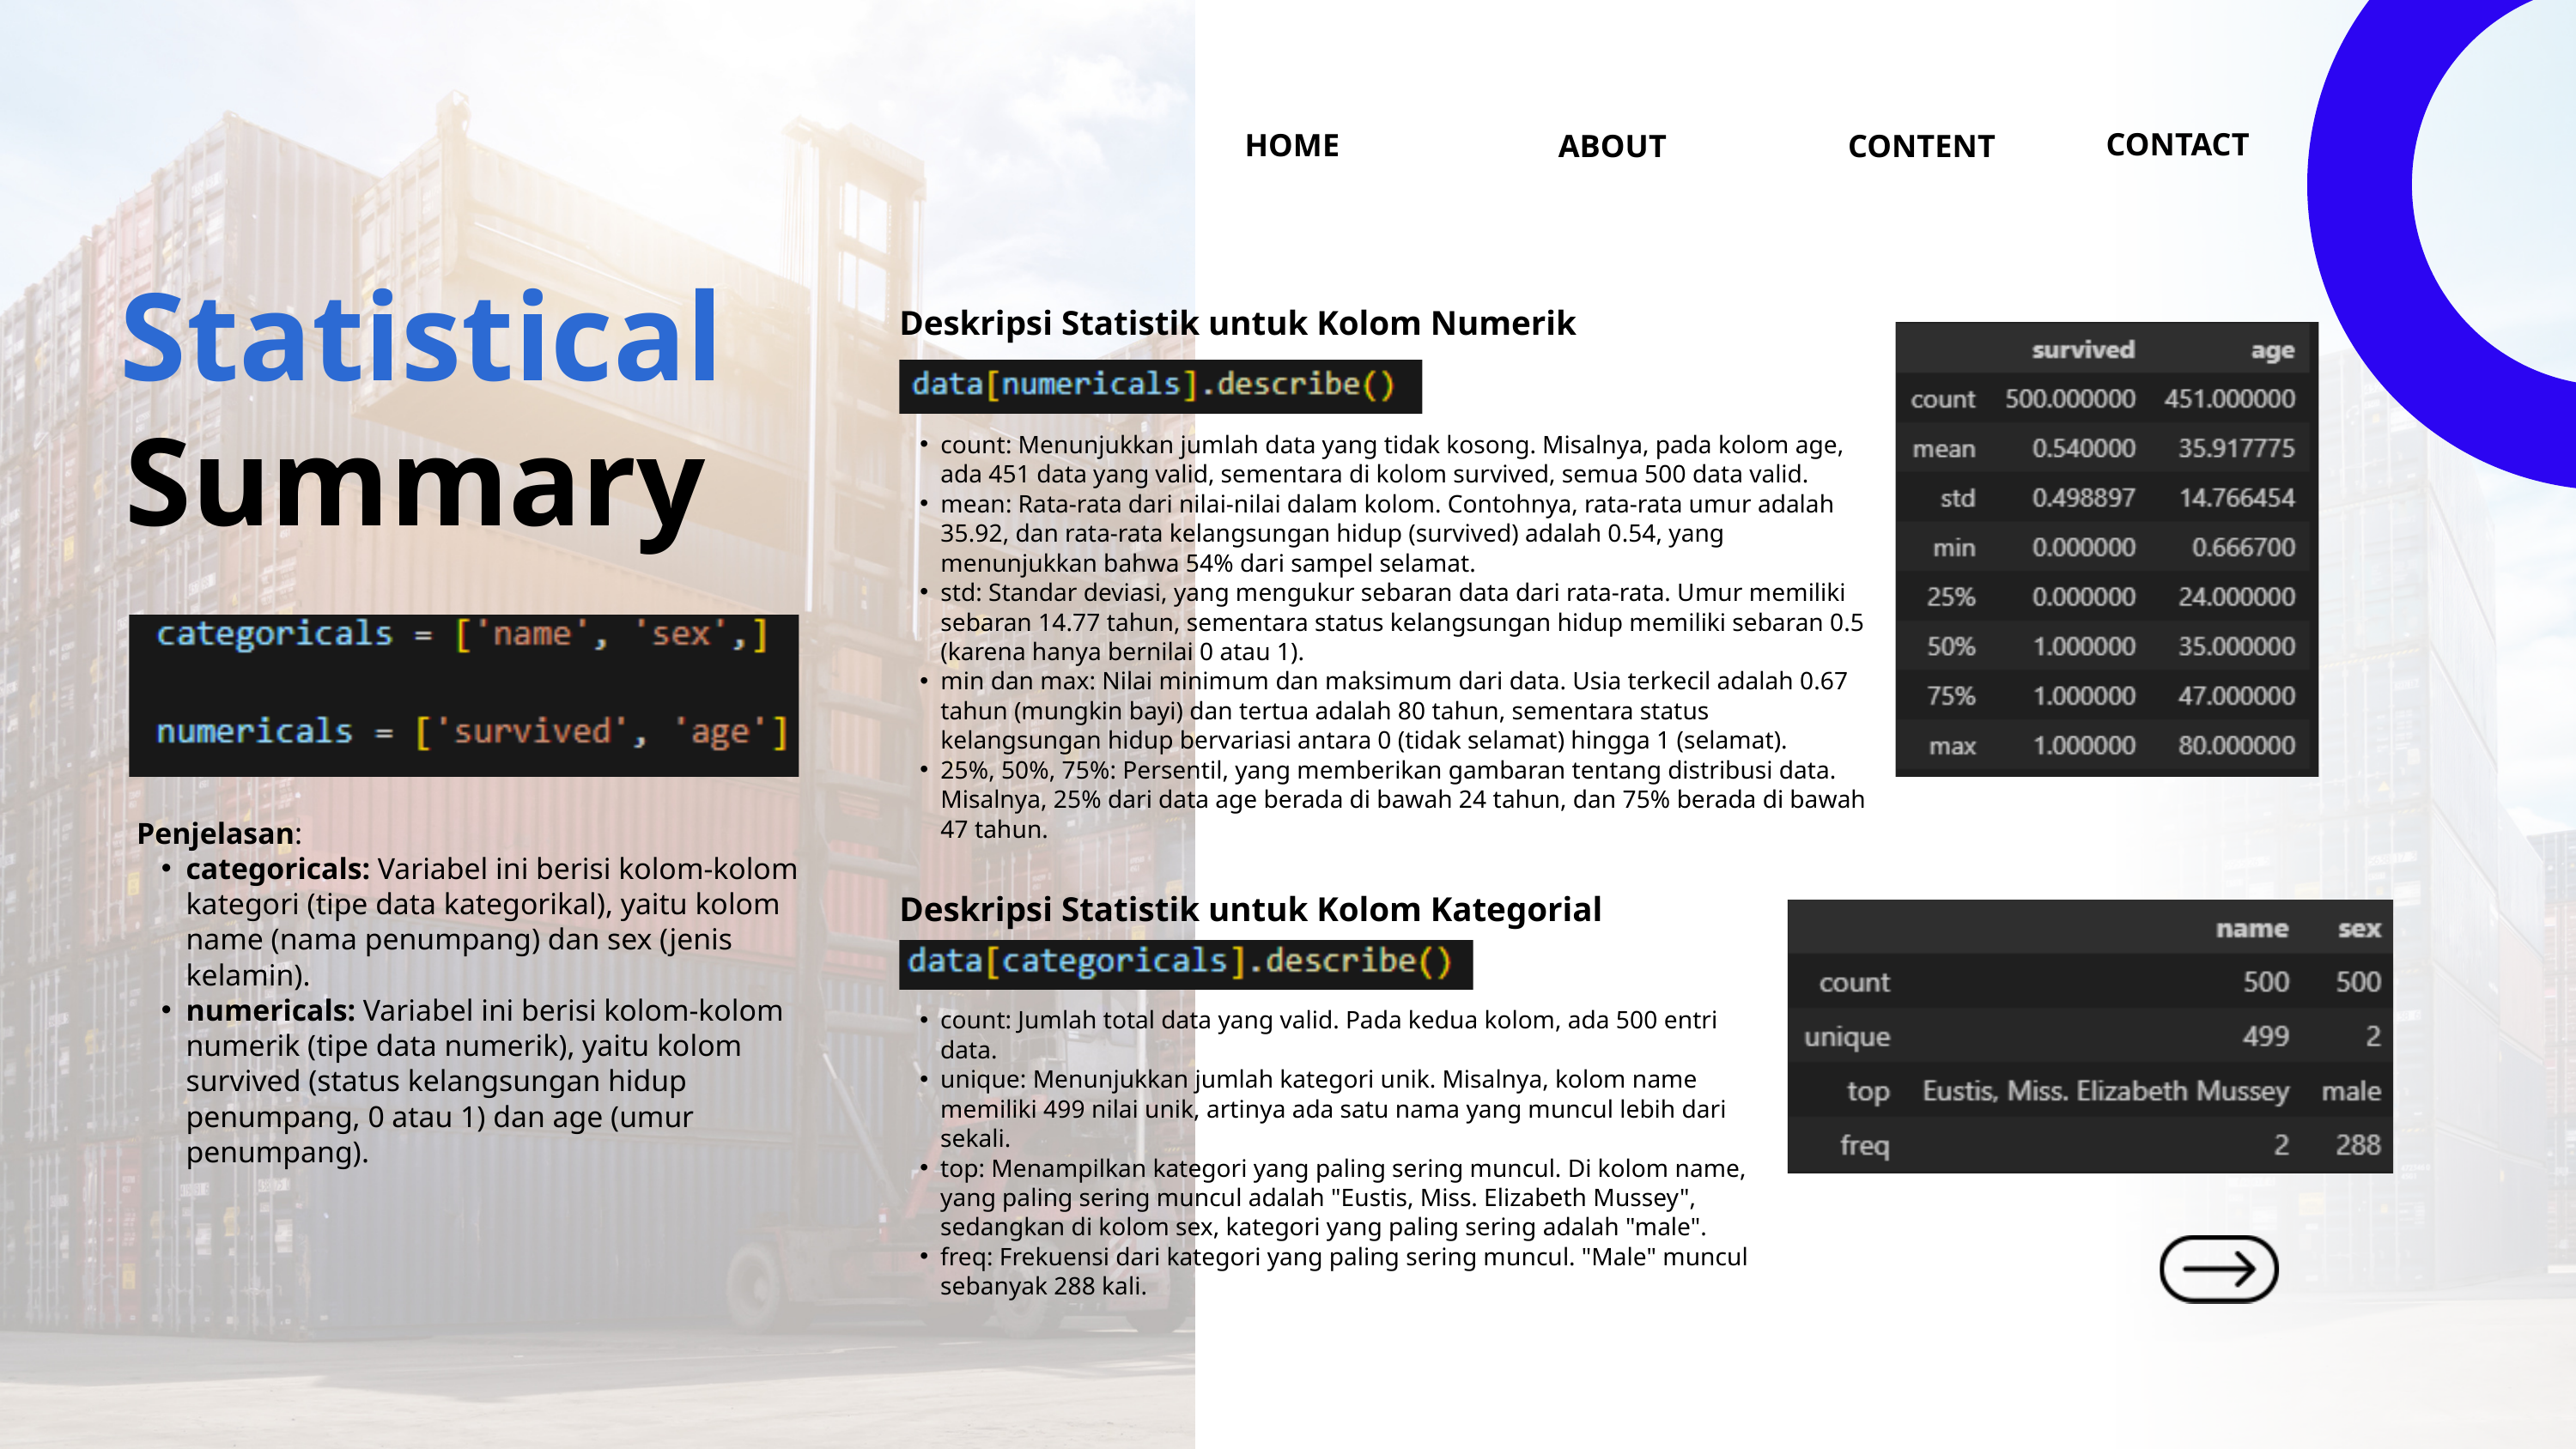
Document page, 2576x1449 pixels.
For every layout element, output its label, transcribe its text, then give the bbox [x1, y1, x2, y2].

text_box [129, 615, 799, 777]
text_box Penjelasan: categoricals: Variabel ini berisi kolom-kolom kategori (tipe data kategorikal), yaitu kolom name (nama penumpang) dan sex (jenis kelamin). numericals: Variabel ini berisi kolom-kolom numerik (tipe data numerik), yaitu kolom survived (status kelangsungan hidup penumpang, 0 atau 1) dan age (umur penumpang). [137, 814, 799, 1204]
text_box Deskripsi Statistik untuk Kolom Kategorial [899, 888, 1190, 929]
text_box Summary [125, 421, 807, 550]
text_box count: Menunjukkan jumlah data yang tidak kosong. Misalnya, pada kolom age, ada 451 data yang valid, sementara di kolom survived, semua 500 data valid. mean: Rata-rata dari nilai-nilai dalam kolom. Contohnya, rata-rata umur adalah 35.92, dan rata-rata kelangsungan hidup (survived) adalah 0.54, yang menunjukkan bahwa 54% dari sampel selamat. std: Standar deviasi, yang mengukur sebaran data dari rata-rata. Umur memiliki sebaran 14.77 tahun, sementara status kelangsungan hidup memiliki sebaran 0.5 (karena hanya bernilai 0 atau 1). min dan max: Nilai minimum dan maksimum dari data. Usia terkecil adalah 0.67 tahun (mungkin bayi) dan tertua adalah 80 tahun, sementara status kelangsungan hidup bervariasi antara 0 (tidak selamat) hingga 1 (selamat). 25%, 50%, 75%: Persentil, yang memberikan gambaran tentang distribusi data. Misalnya, 25% dari data age berada di bawah 24 tahun, dan 75% berada di bawah 47 tahun. [899, 428, 1190, 873]
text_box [1195, 0, 2576, 1449]
text_box [899, 360, 1190, 414]
text_box [899, 940, 1190, 990]
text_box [2359, 0, 2576, 439]
text_box Statistical [119, 276, 886, 405]
text_box [0, 0, 1190, 1449]
text_box Deskripsi Statistik untuk Kolom Numerik [899, 301, 1190, 343]
text_box count: Jumlah total data yang valid. Pada kedua kolom, ada 500 entri data. unique: Menunjukkan jumlah kategori unik. Misalnya, kolom name memiliki 499 nilai unik, artinya ada satu nama yang muncul lebih dari sekali. top: Menampilkan kategori yang paling sering muncul. Di kolom name, yang paling sering muncul adalah "Eustis, Miss. Elizabeth Mussey", sedangkan di kolom sex, kategori yang paling sering adalah "male". freq: Frekuensi dari kategori yang paling sering muncul. "Male" muncul sebanyak 288 kali. [899, 1004, 1190, 1330]
